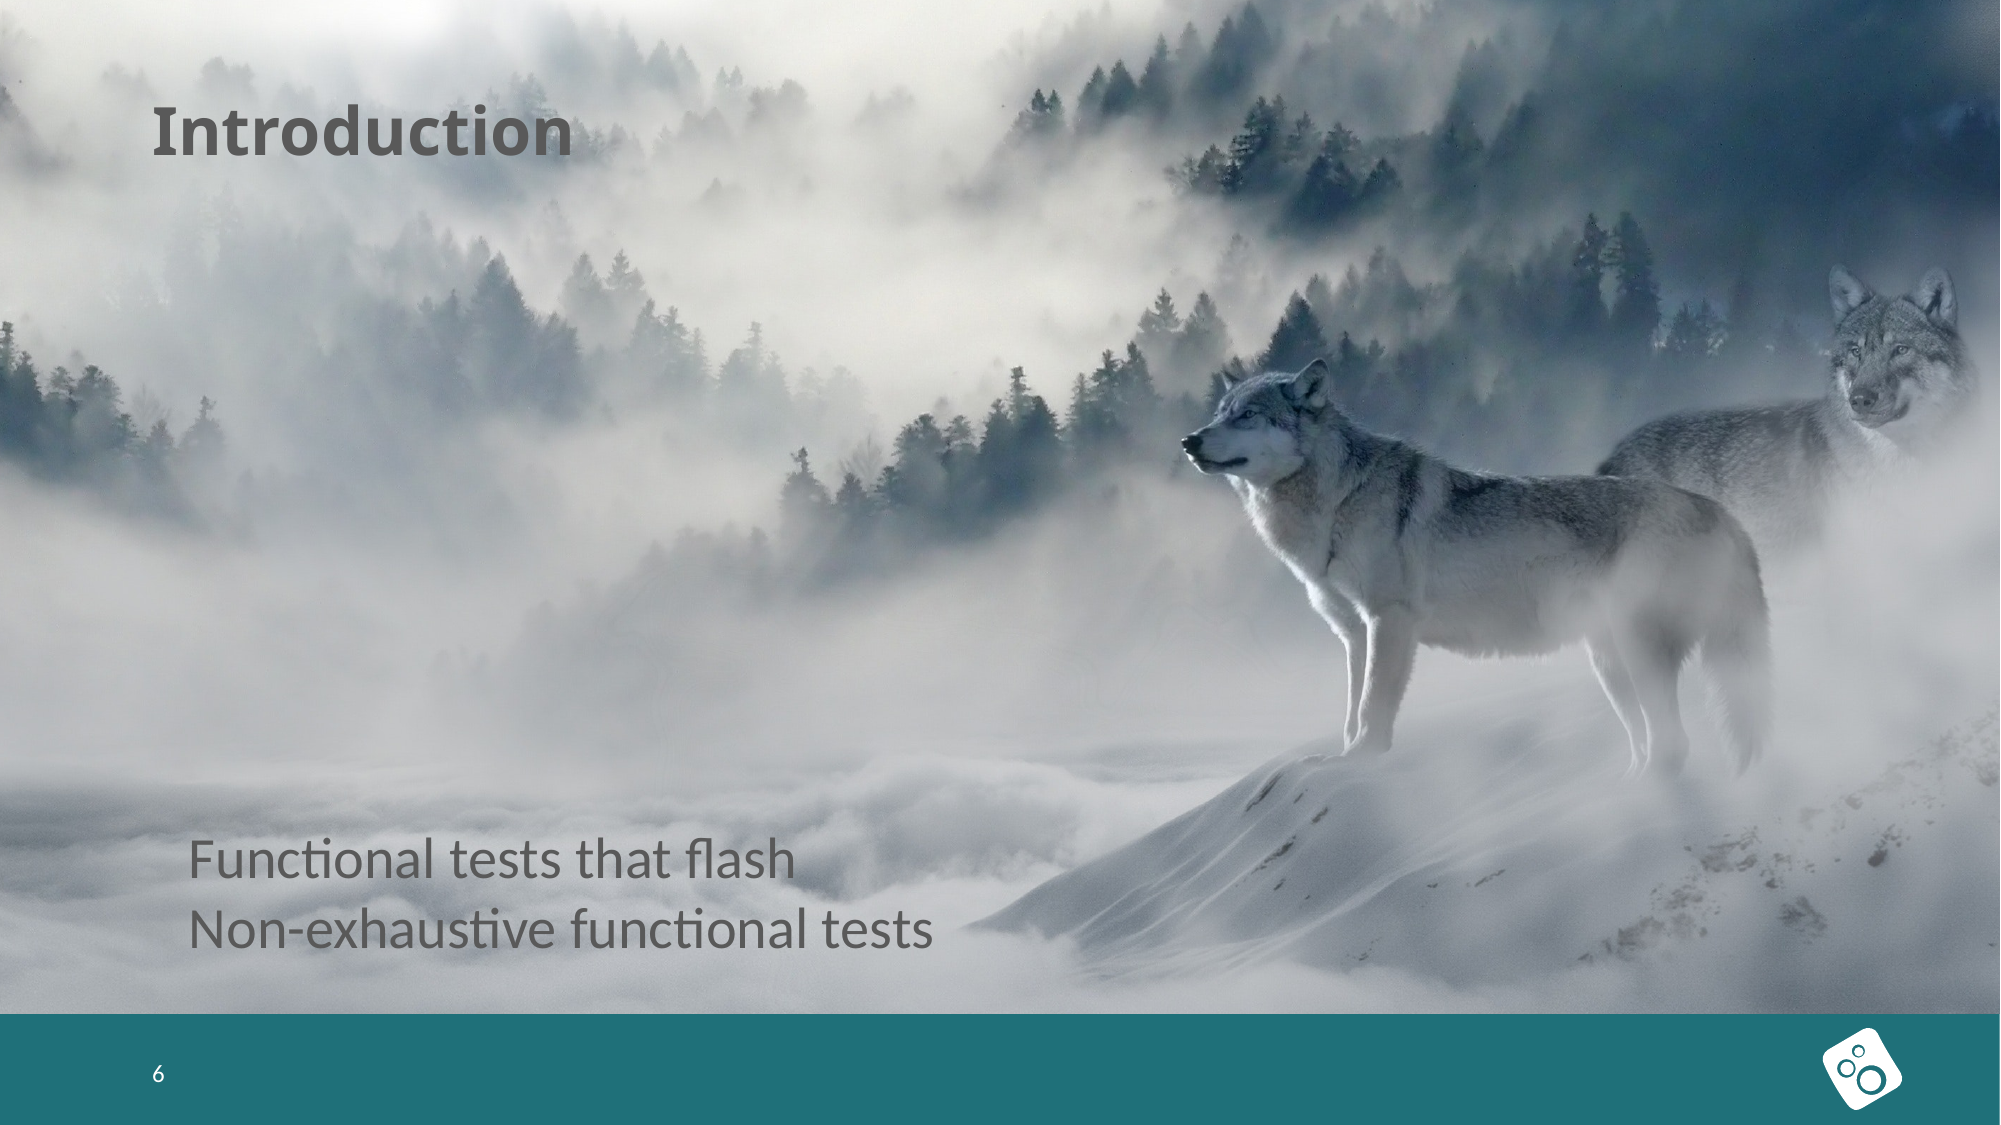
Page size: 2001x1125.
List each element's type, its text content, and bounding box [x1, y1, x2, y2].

picture [0, 0, 2000, 1014]
text_box <number> [137, 1042, 343, 1103]
